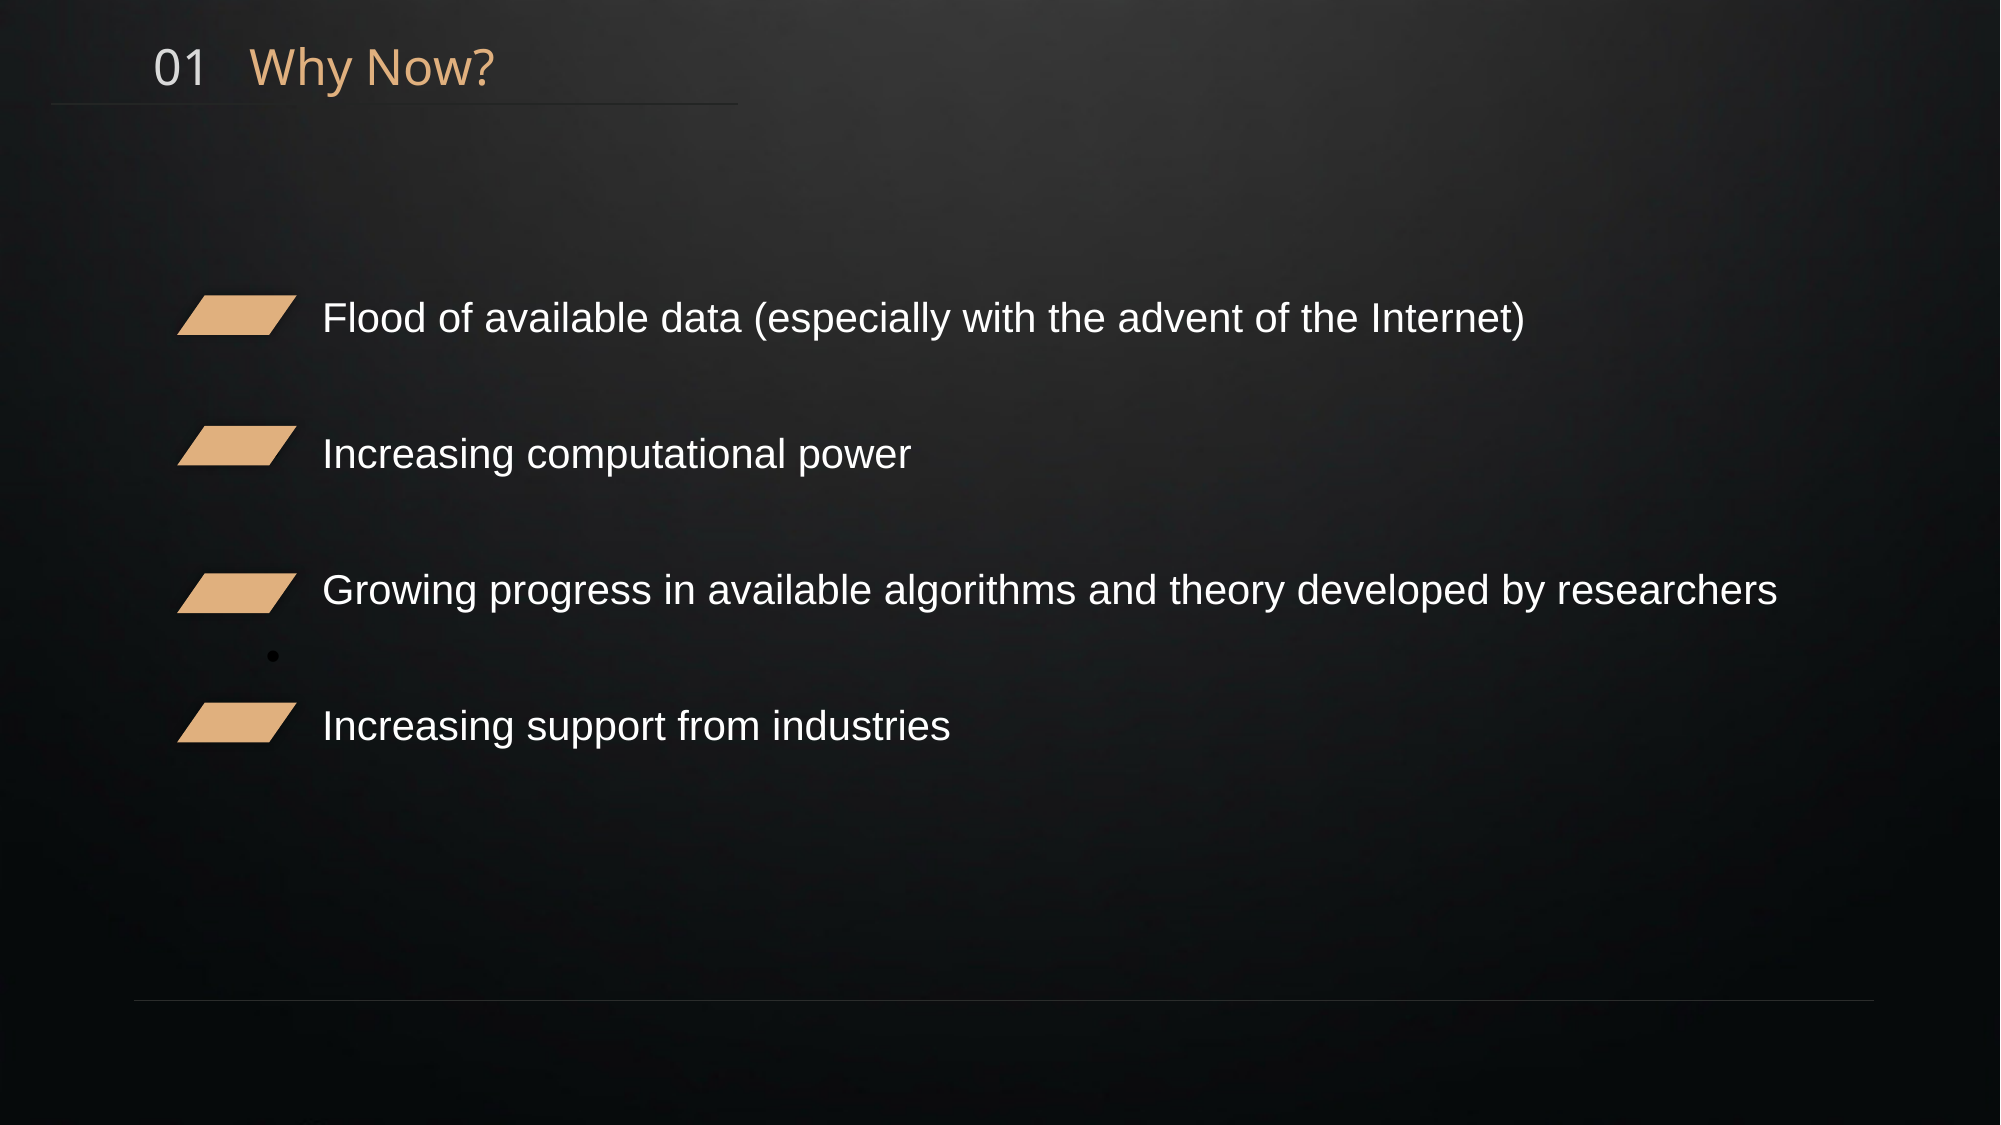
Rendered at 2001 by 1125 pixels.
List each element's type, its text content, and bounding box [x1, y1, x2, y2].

text_box Flood of available data (especially with the advent of the Internet) Increasing computational power Growing progress in available algorithms and theory developed by researchers Increasing support from industries [250, 282, 2000, 757]
picture [0, 0, 2000, 1125]
text_box 01 Why Now? [107, 28, 542, 103]
text_box [175, 294, 299, 336]
text_box [175, 572, 299, 615]
text_box [175, 424, 299, 467]
text_box [175, 701, 299, 744]
